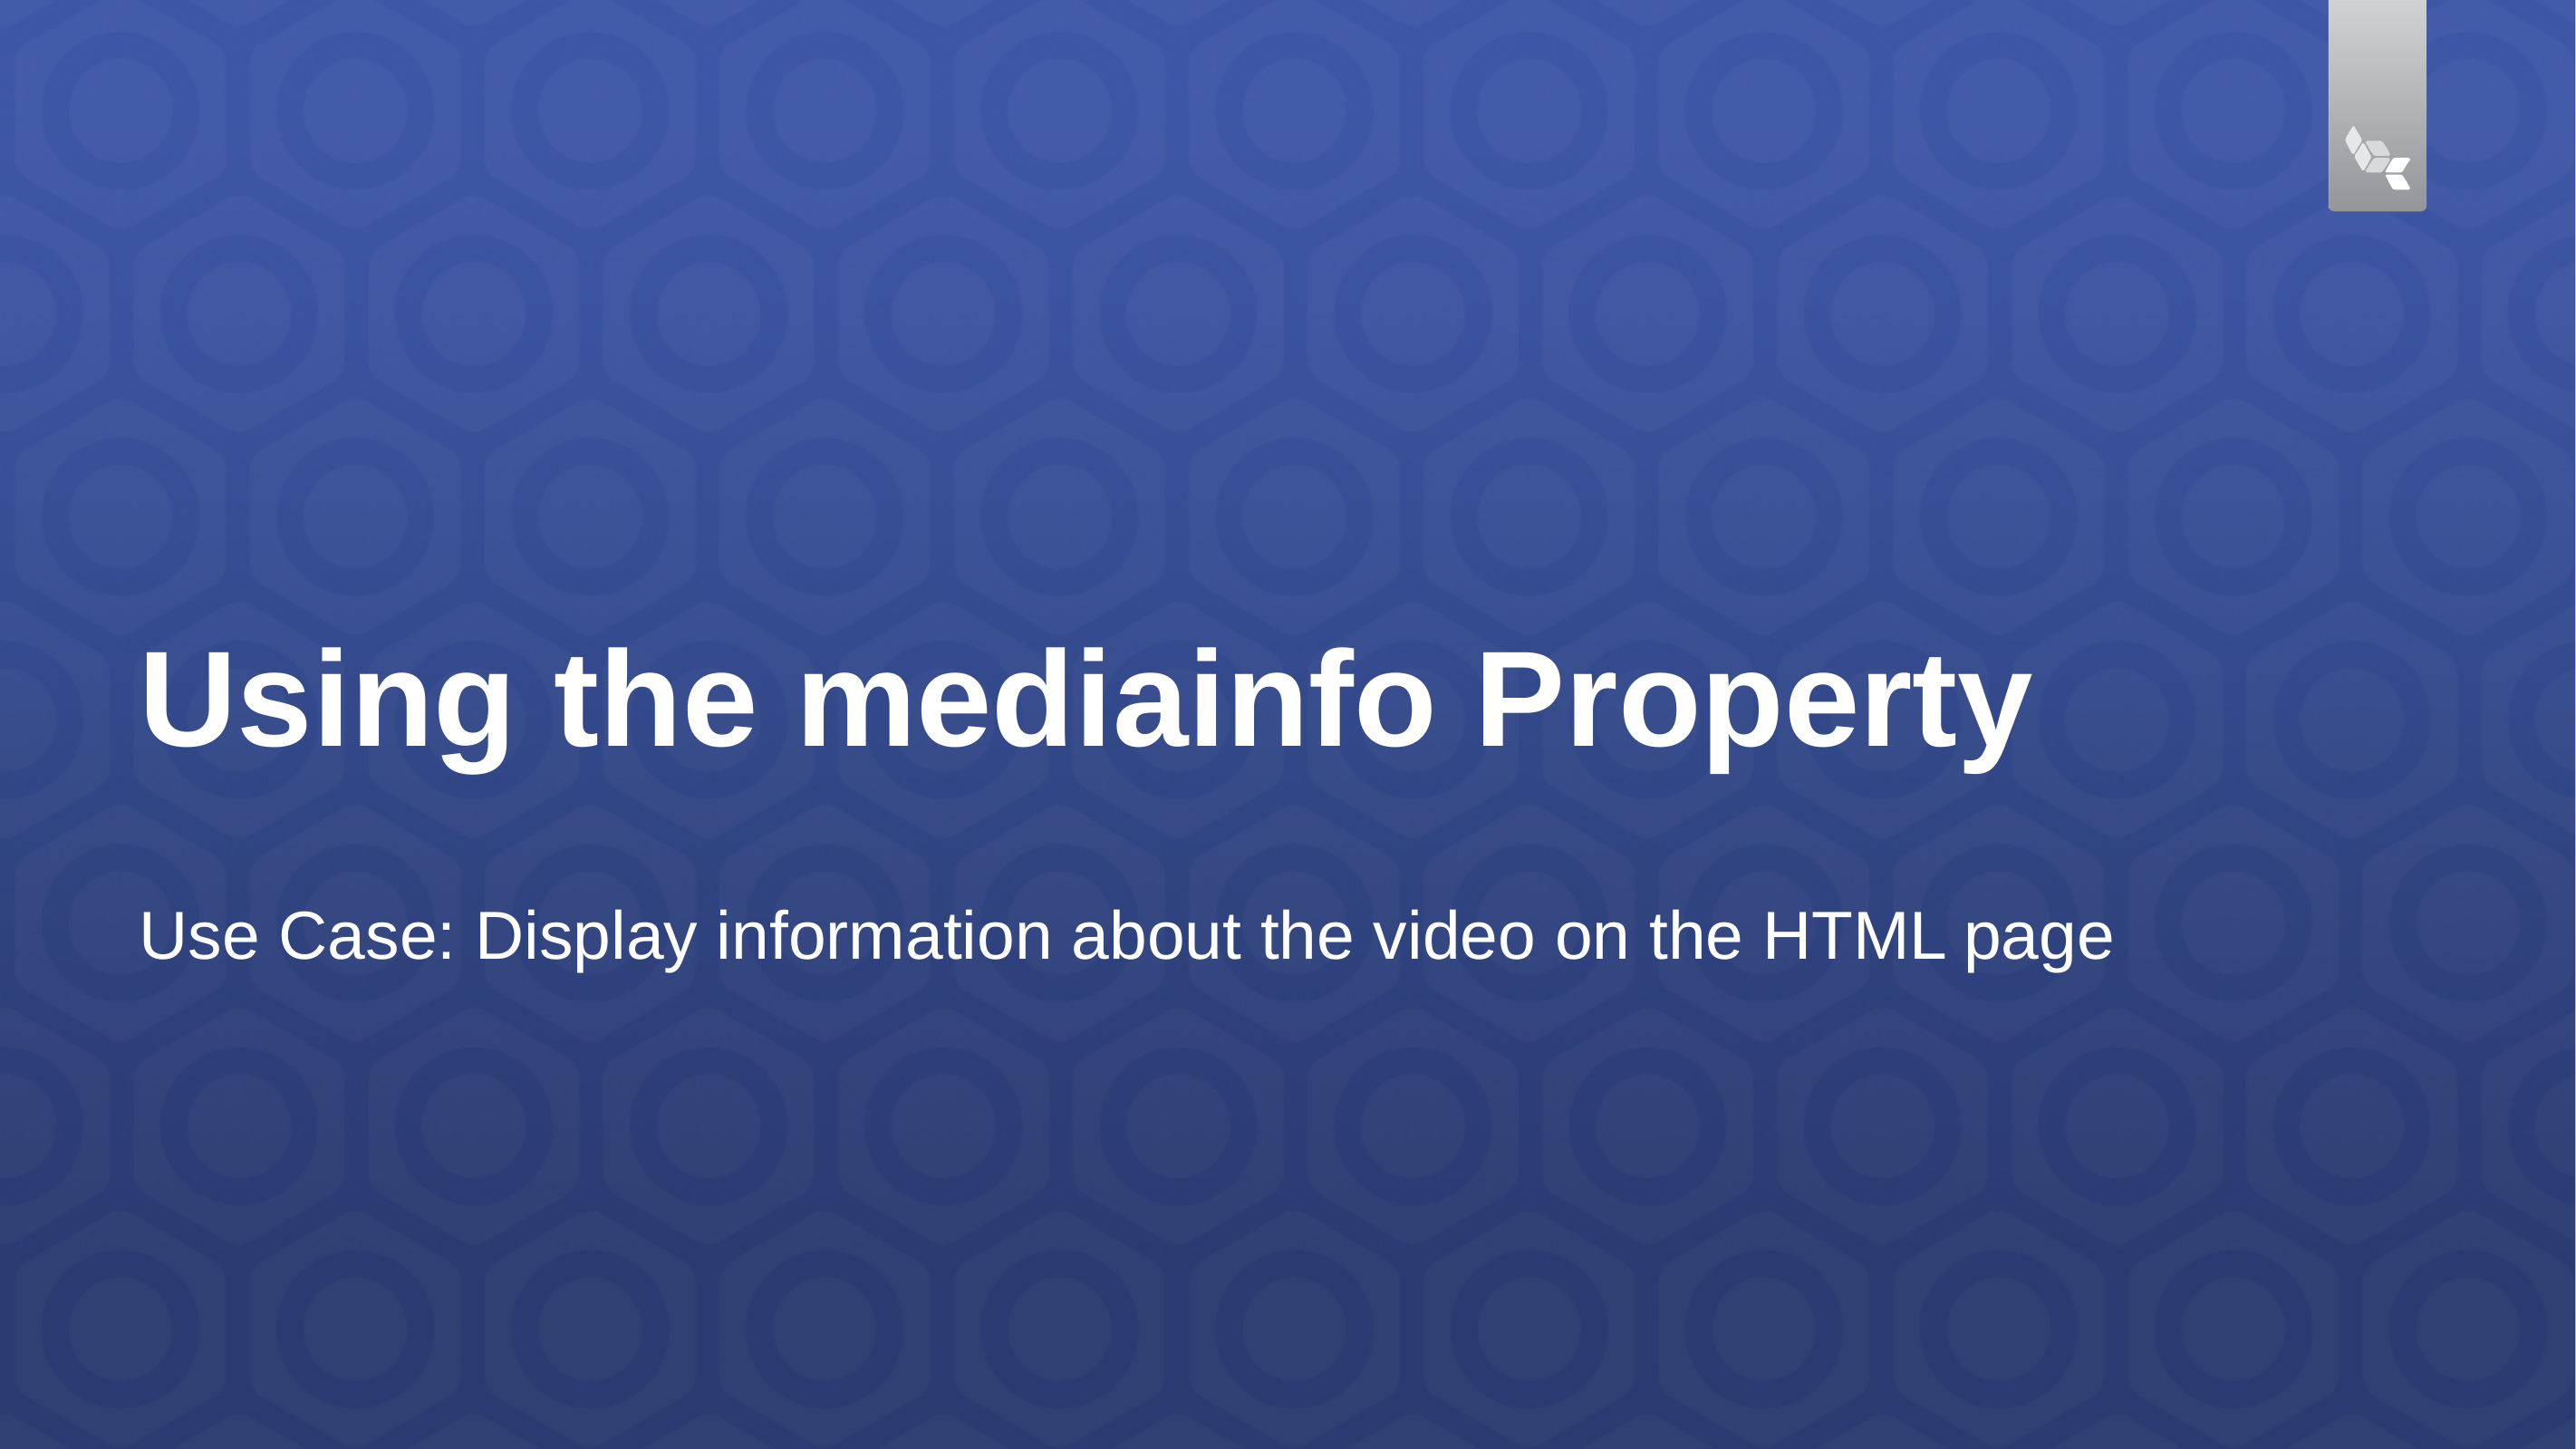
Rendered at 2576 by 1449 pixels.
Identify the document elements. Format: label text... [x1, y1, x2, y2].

picture [0, 0, 2576, 1449]
title Using the mediainfo Property [125, 223, 2181, 780]
list Use Case: Display information about the video on the HTML page [125, 780, 2418, 1359]
